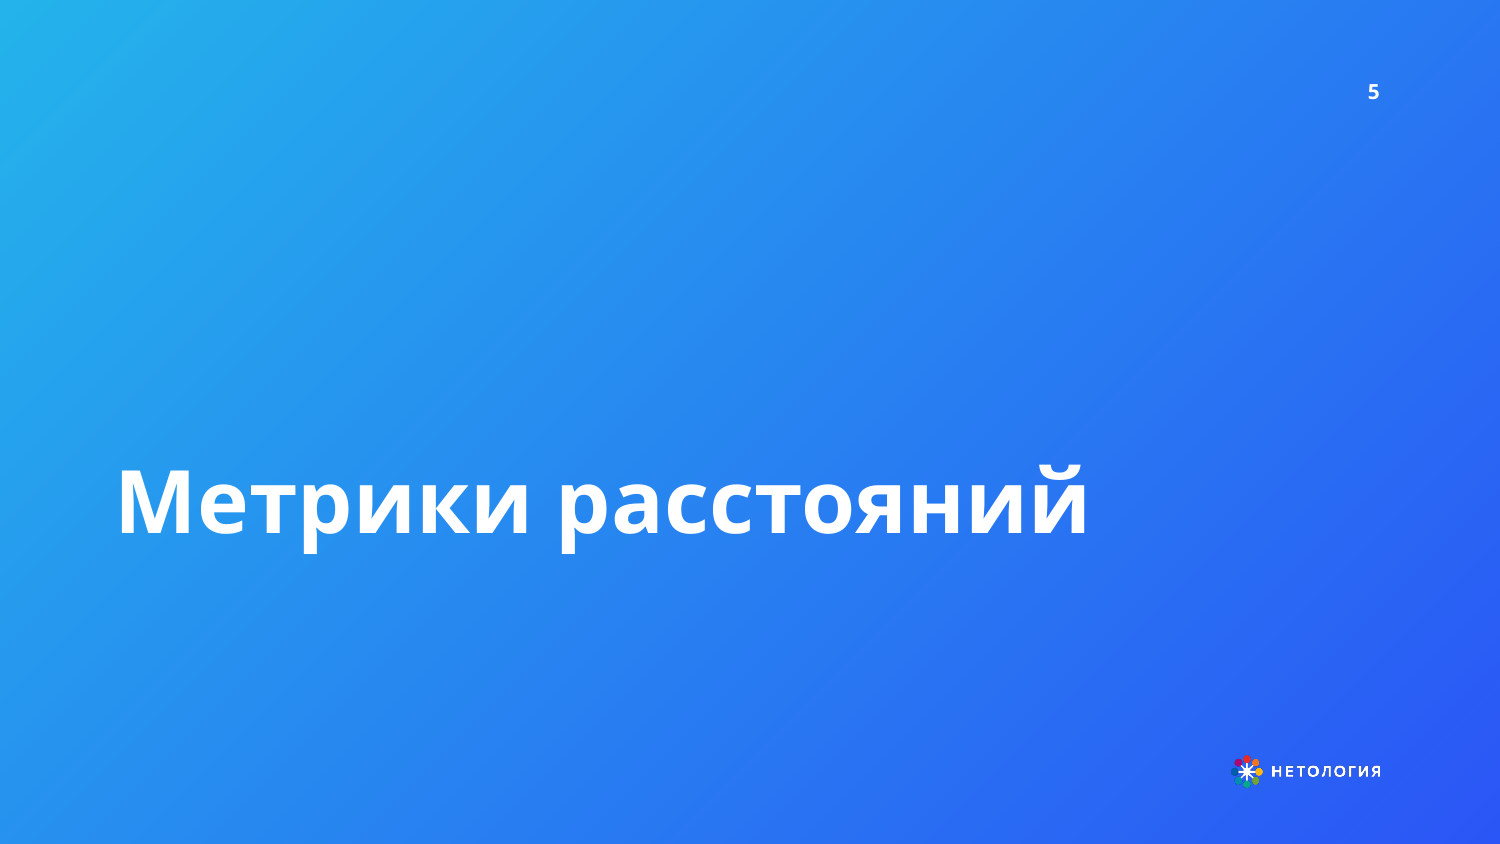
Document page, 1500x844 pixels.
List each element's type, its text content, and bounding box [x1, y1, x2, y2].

slide_number 5 [1318, 79, 1380, 104]
picture [1231, 755, 1380, 788]
text_box Метрики расстояний [115, 453, 1132, 547]
